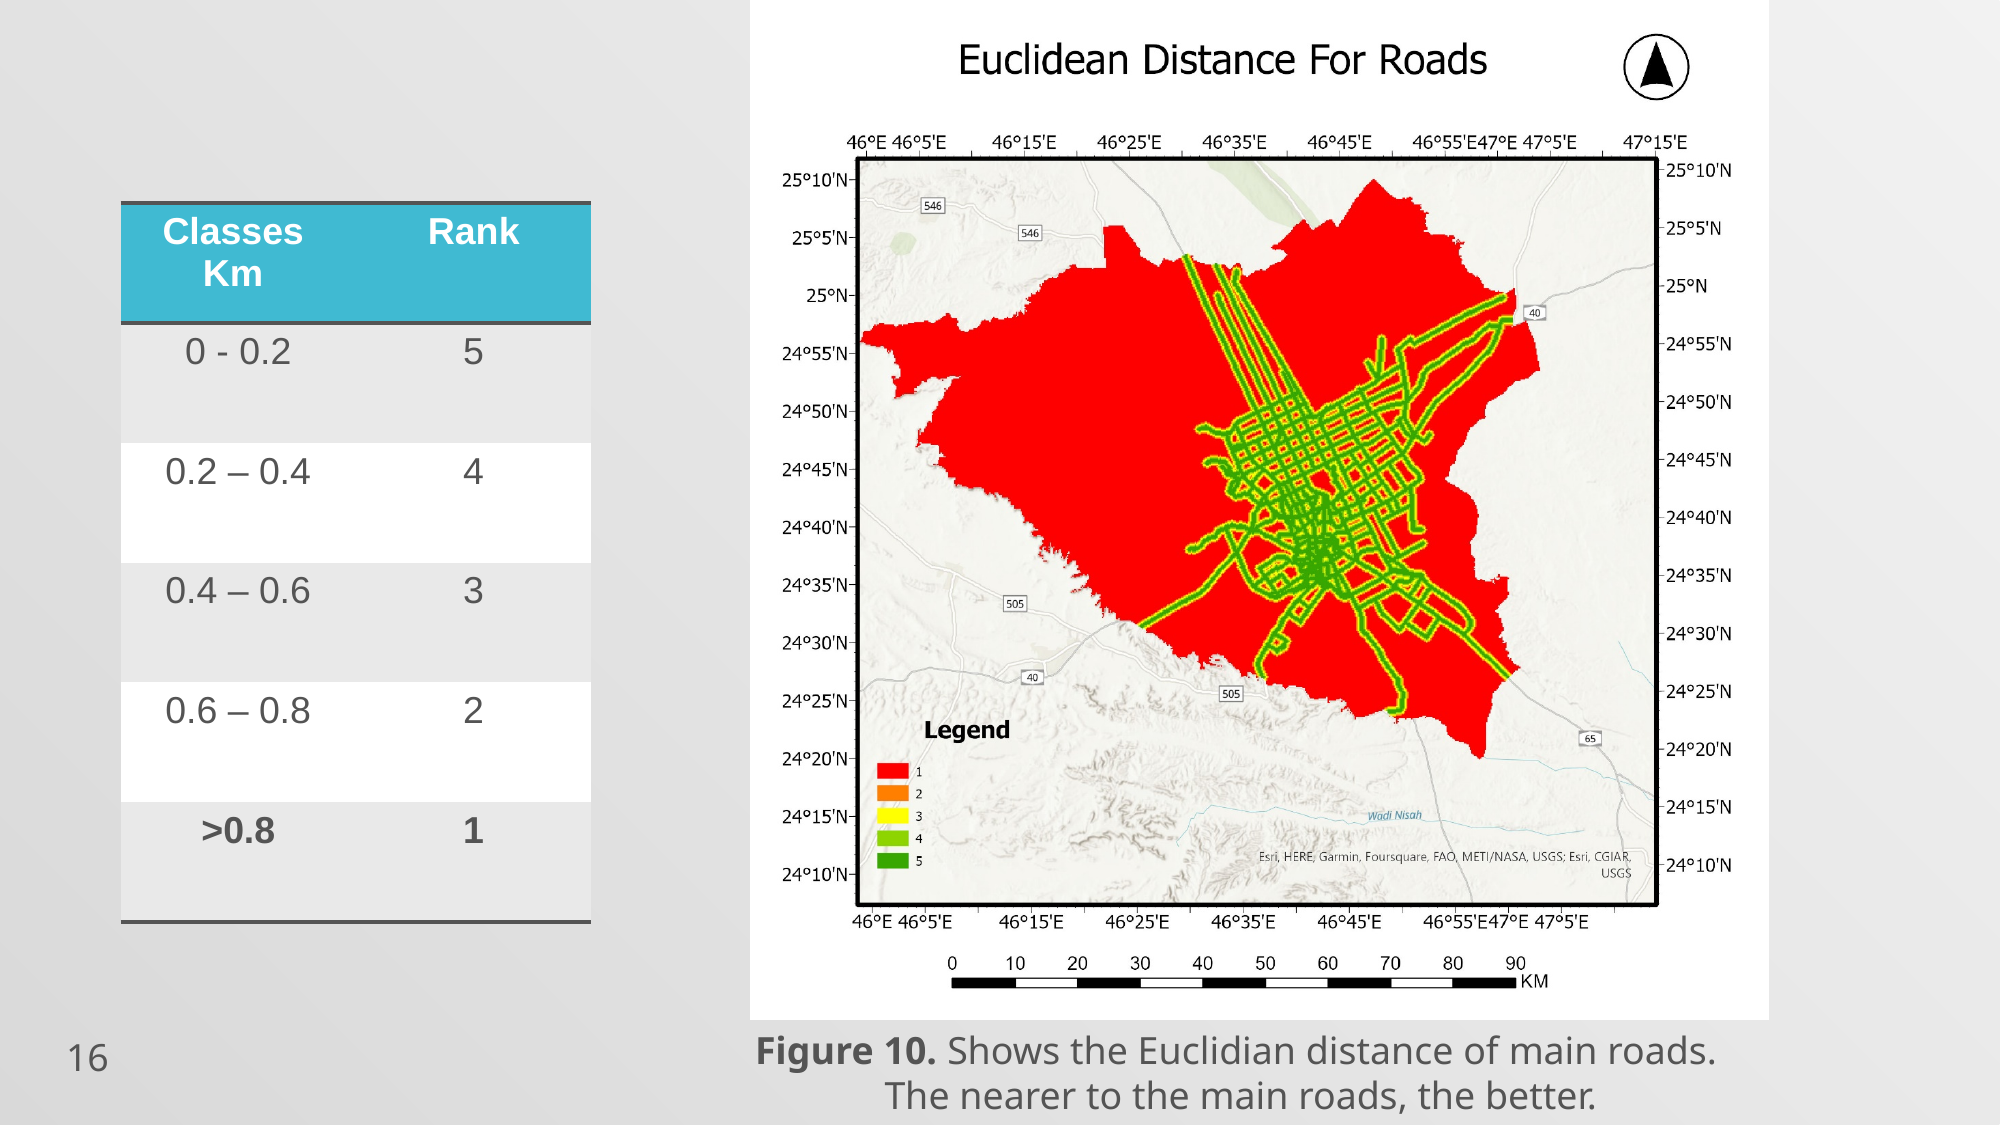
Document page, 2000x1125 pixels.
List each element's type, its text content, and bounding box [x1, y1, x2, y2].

table_cell 3 [356, 563, 591, 682]
table_cell 0 - 0.2 [121, 325, 356, 443]
table_cell 5 [356, 325, 591, 443]
table_cell >0.8 [121, 802, 356, 920]
table_header Classes Km [121, 205, 356, 321]
picture [749, 0, 1769, 1020]
table_cell 0.6 – 0.8 [121, 682, 356, 802]
table_cell 4 [356, 443, 591, 563]
text_box Figure 10. Shows the Euclidian distance of main roads. The nearer to the main roads, the better. [626, 1019, 1846, 1125]
table_cell 1 [356, 802, 591, 920]
table_cell 2 [356, 682, 591, 802]
slide_number 16 [15, 1016, 125, 1103]
table_header Rank [356, 205, 591, 321]
table_cell 0.2 – 0.4 [121, 443, 356, 563]
table_cell 0.4 – 0.6 [121, 563, 356, 682]
